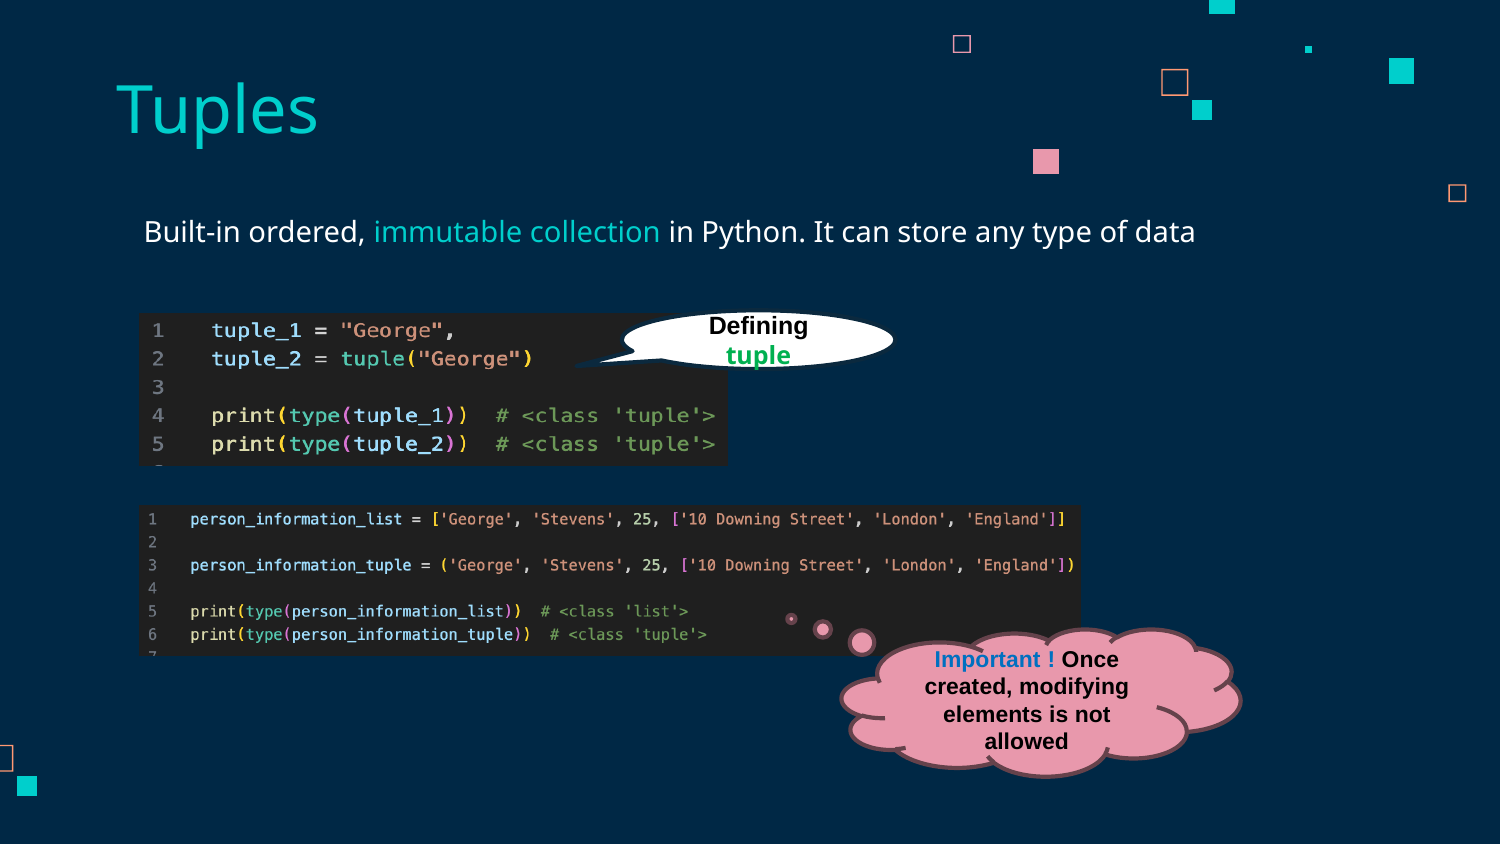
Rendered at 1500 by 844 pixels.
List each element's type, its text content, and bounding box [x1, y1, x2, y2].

picture [139, 313, 728, 467]
title Tuples [101, 67, 878, 163]
list Built-in ordered, immutable collection in Python. It can store any type of data [101, 198, 1427, 306]
text_box Defining tuple [691, 308, 898, 372]
text_box Important ! Once created, modifying elements is not allowed [839, 627, 1243, 779]
picture [139, 505, 1081, 657]
